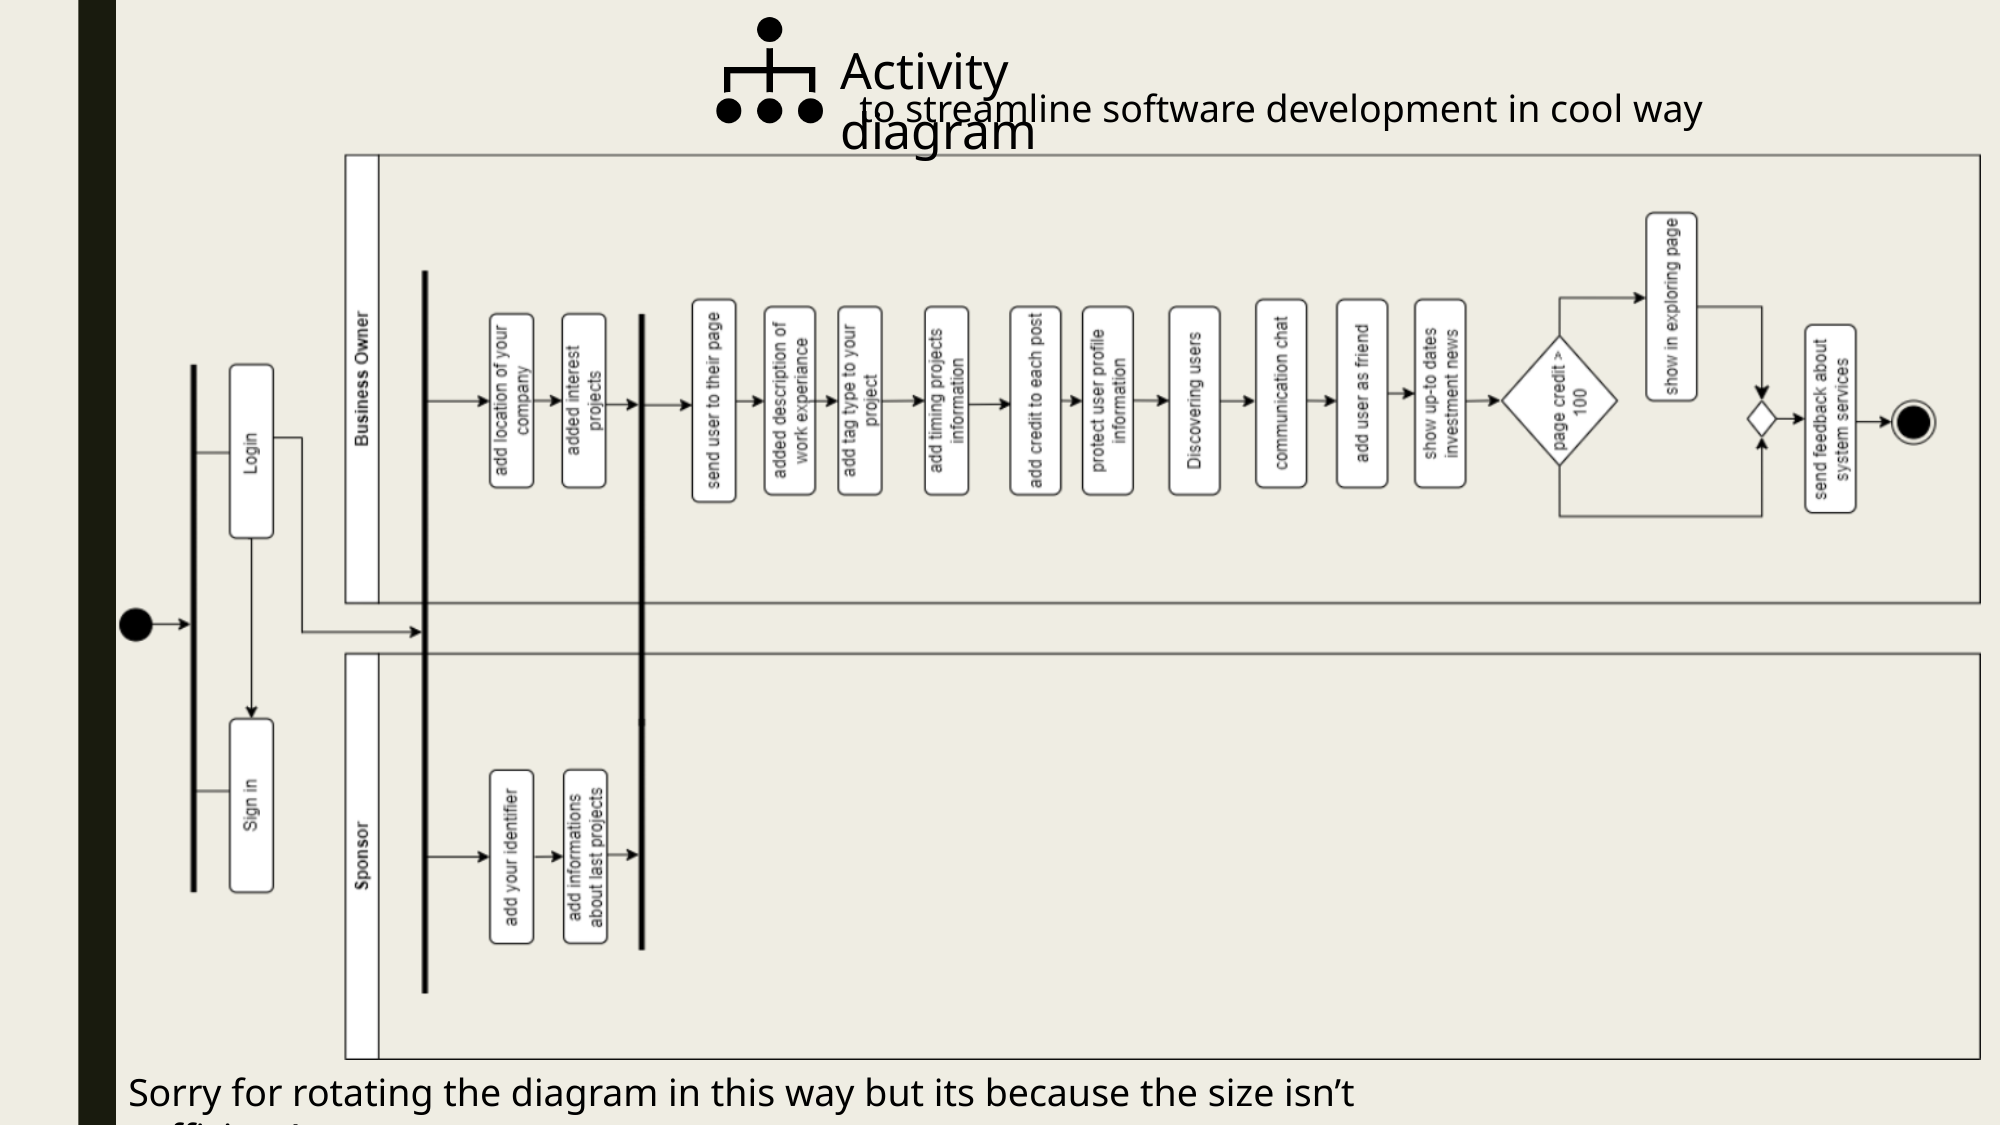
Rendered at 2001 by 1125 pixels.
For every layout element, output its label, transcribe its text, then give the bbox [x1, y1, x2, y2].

text_box to streamline software development in cool way [1500, 77, 1845, 138]
picture [115, 0, 1979, 1125]
text_box Sorry for rotating the diagram in this way but its because the size isn’t sufficient! [113, 1061, 594, 1125]
